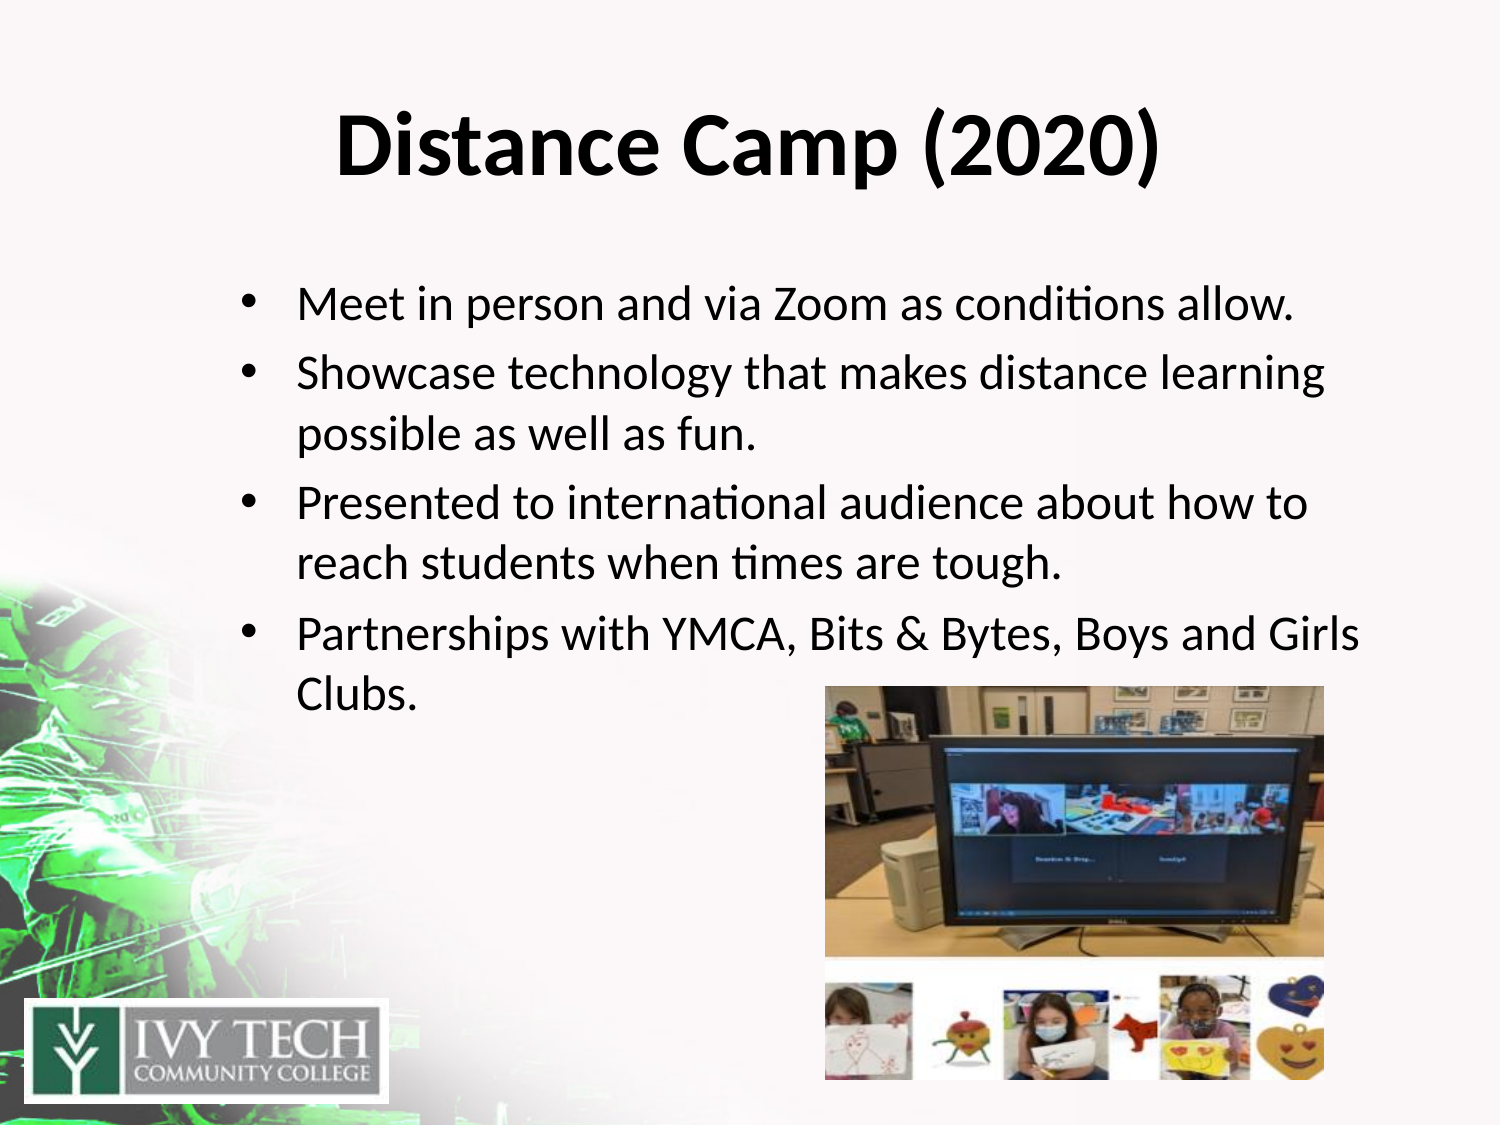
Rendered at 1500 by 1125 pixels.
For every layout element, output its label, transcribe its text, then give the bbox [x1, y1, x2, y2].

picture [0, 320, 1324, 1125]
list Meet in person and via Zoom as conditions allow. Showcase technology that makes distance learning possible as well as fun. Presented to international audience about how to reach students when times are tough. Partnerships with YMCA, Bits & Bytes, Boys and Girls Clubs. [225, 262, 1425, 1005]
title Distance Camp (2020) [75, 45, 1425, 233]
